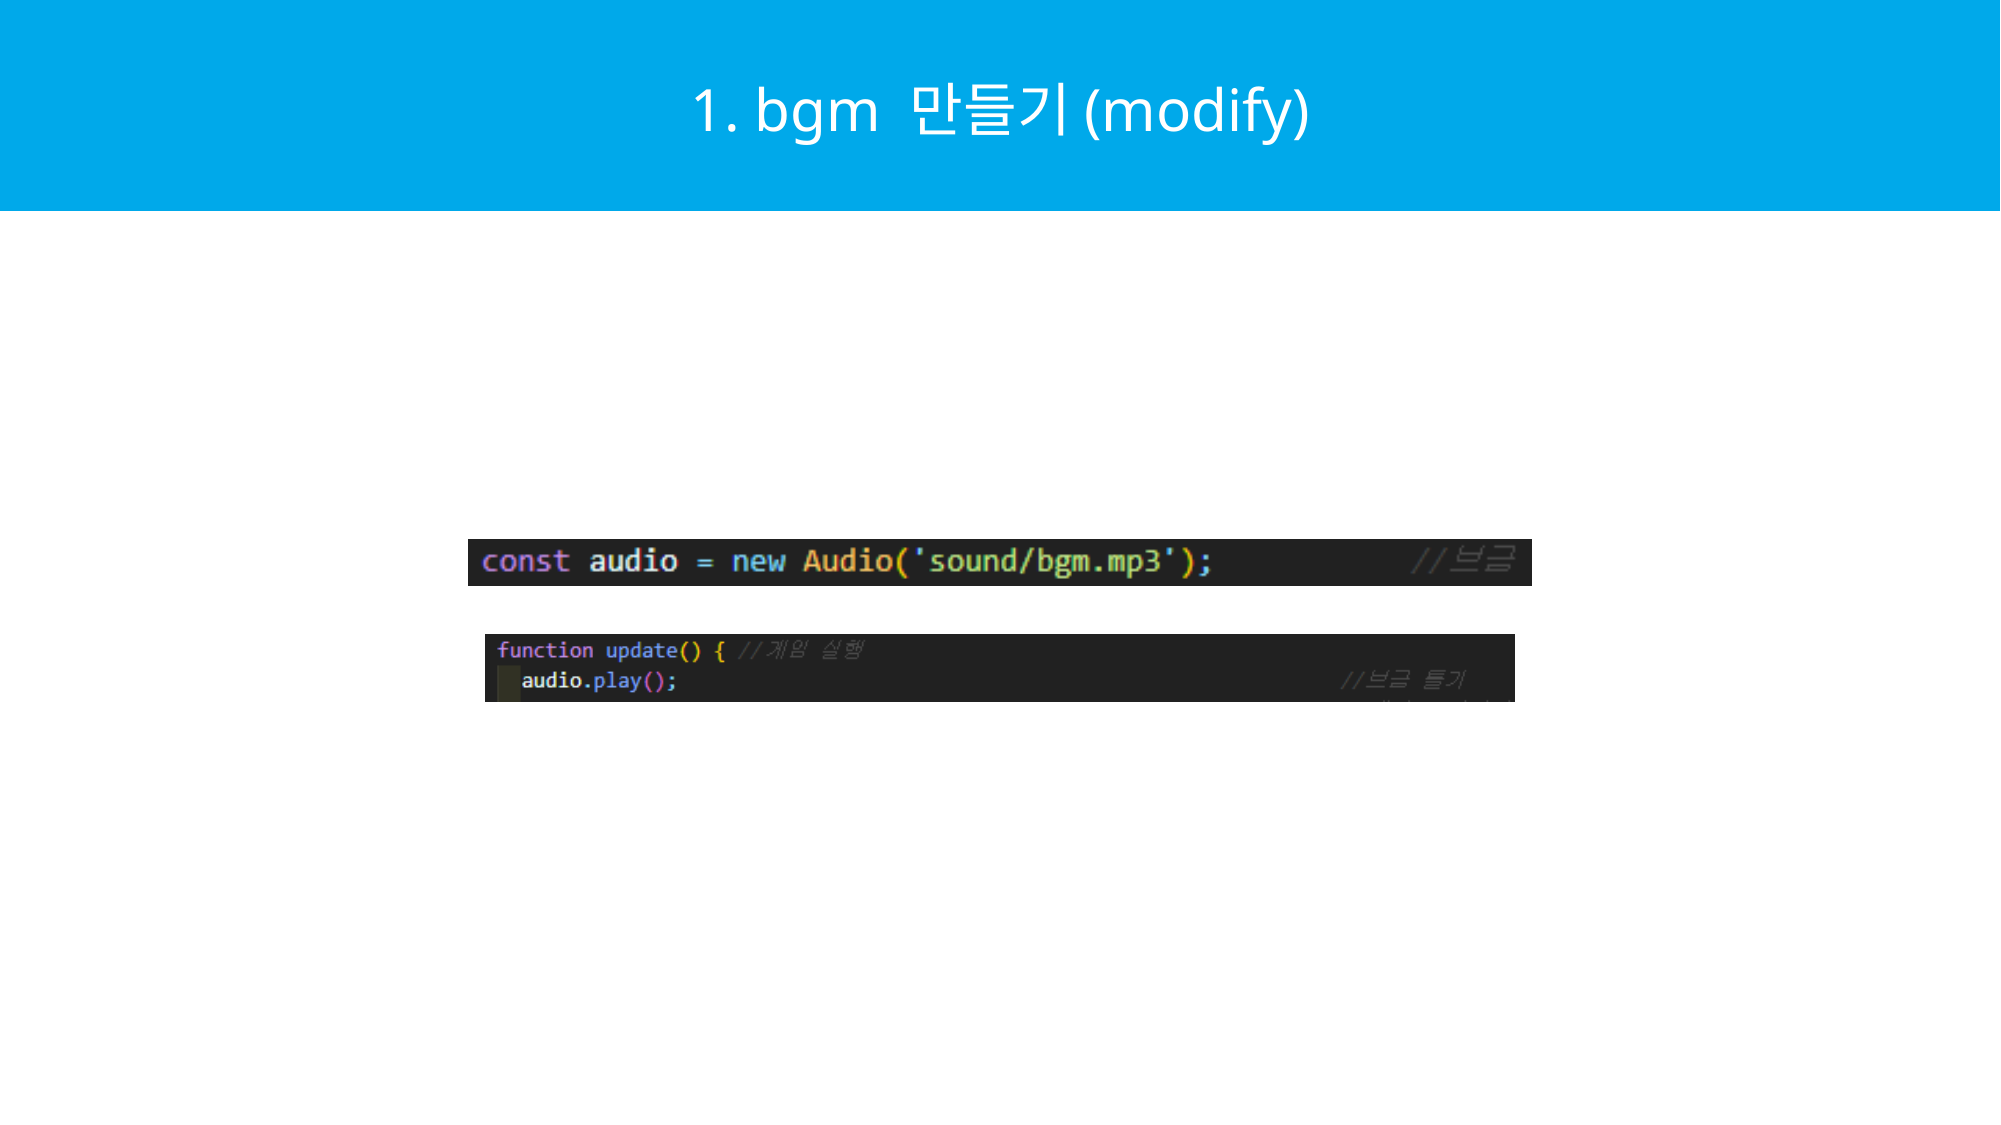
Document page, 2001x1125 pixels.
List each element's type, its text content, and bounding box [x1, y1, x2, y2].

text_box 1. bgm 만들기(modify) [676, 65, 1325, 151]
picture [468, 539, 1532, 586]
picture [485, 634, 1515, 702]
text_box [0, 0, 2000, 212]
